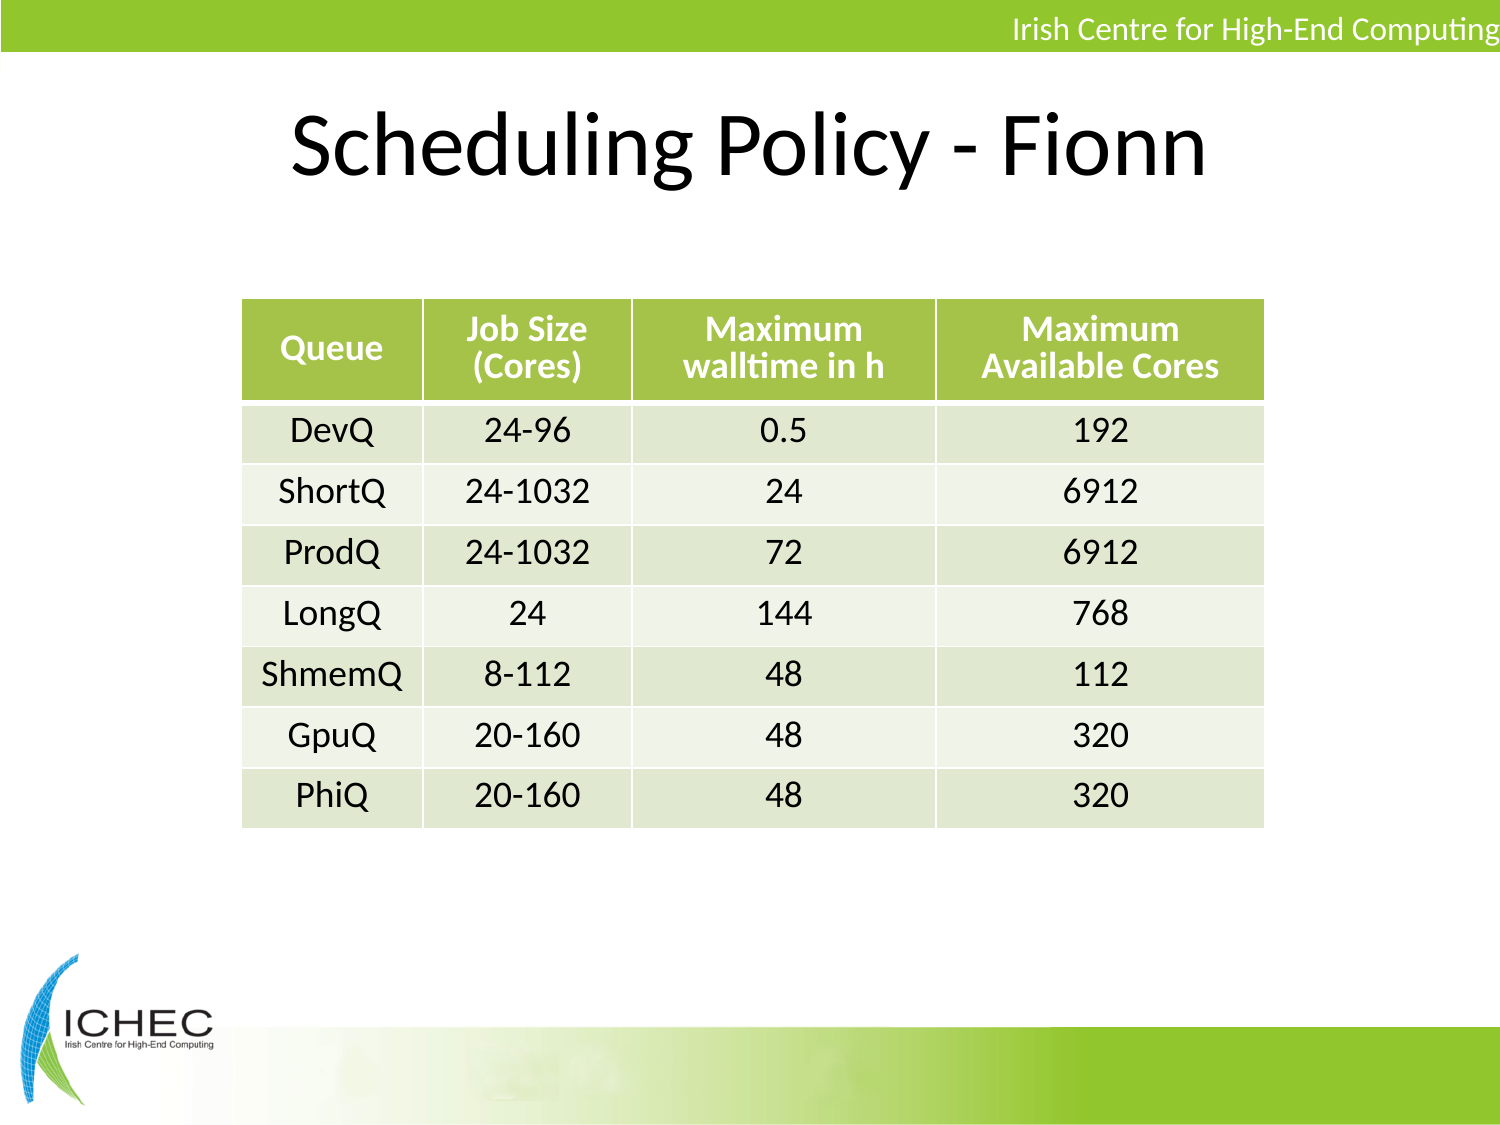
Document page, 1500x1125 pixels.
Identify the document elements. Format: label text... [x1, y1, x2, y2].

table_cell 24 [633, 465, 935, 524]
table_cell DevQ [242, 406, 422, 463]
table_cell 24-96 [424, 406, 631, 463]
table_cell 20-160 [424, 769, 631, 828]
table_cell 24-1032 [424, 465, 631, 524]
table_cell GpuQ [242, 708, 422, 767]
table_cell 144 [633, 587, 935, 646]
table_cell 8-112 [424, 647, 631, 706]
table_cell 6912 [937, 465, 1264, 524]
table_cell 320 [937, 769, 1264, 828]
table_cell 48 [633, 708, 935, 767]
table_header Maximum walltime in h [633, 299, 935, 400]
table_cell PhiQ [242, 769, 422, 828]
table_cell 24-1032 [424, 526, 631, 585]
picture [0, 0, 1500, 1125]
table_cell 0.5 [633, 406, 935, 463]
table_cell 320 [937, 708, 1264, 767]
table_cell 6912 [937, 526, 1264, 585]
table_cell ShmemQ [242, 647, 422, 706]
table_cell 48 [633, 769, 935, 828]
table_cell 768 [937, 587, 1264, 646]
table_cell 72 [633, 526, 935, 585]
table_header Queue [242, 299, 422, 400]
table_cell LongQ [242, 587, 422, 646]
table_cell 192 [937, 406, 1264, 463]
title Scheduling Policy - Fionn [75, 45, 1425, 233]
table_cell 20-160 [424, 708, 631, 767]
table_cell ProdQ [242, 526, 422, 585]
table_header Maximum Available Cores [937, 299, 1264, 400]
table_cell ShortQ [242, 465, 422, 524]
table_cell 24 [424, 587, 631, 646]
table_cell 112 [937, 647, 1264, 706]
table_header Job Size (Cores) [424, 299, 631, 400]
table_cell 48 [633, 647, 935, 706]
